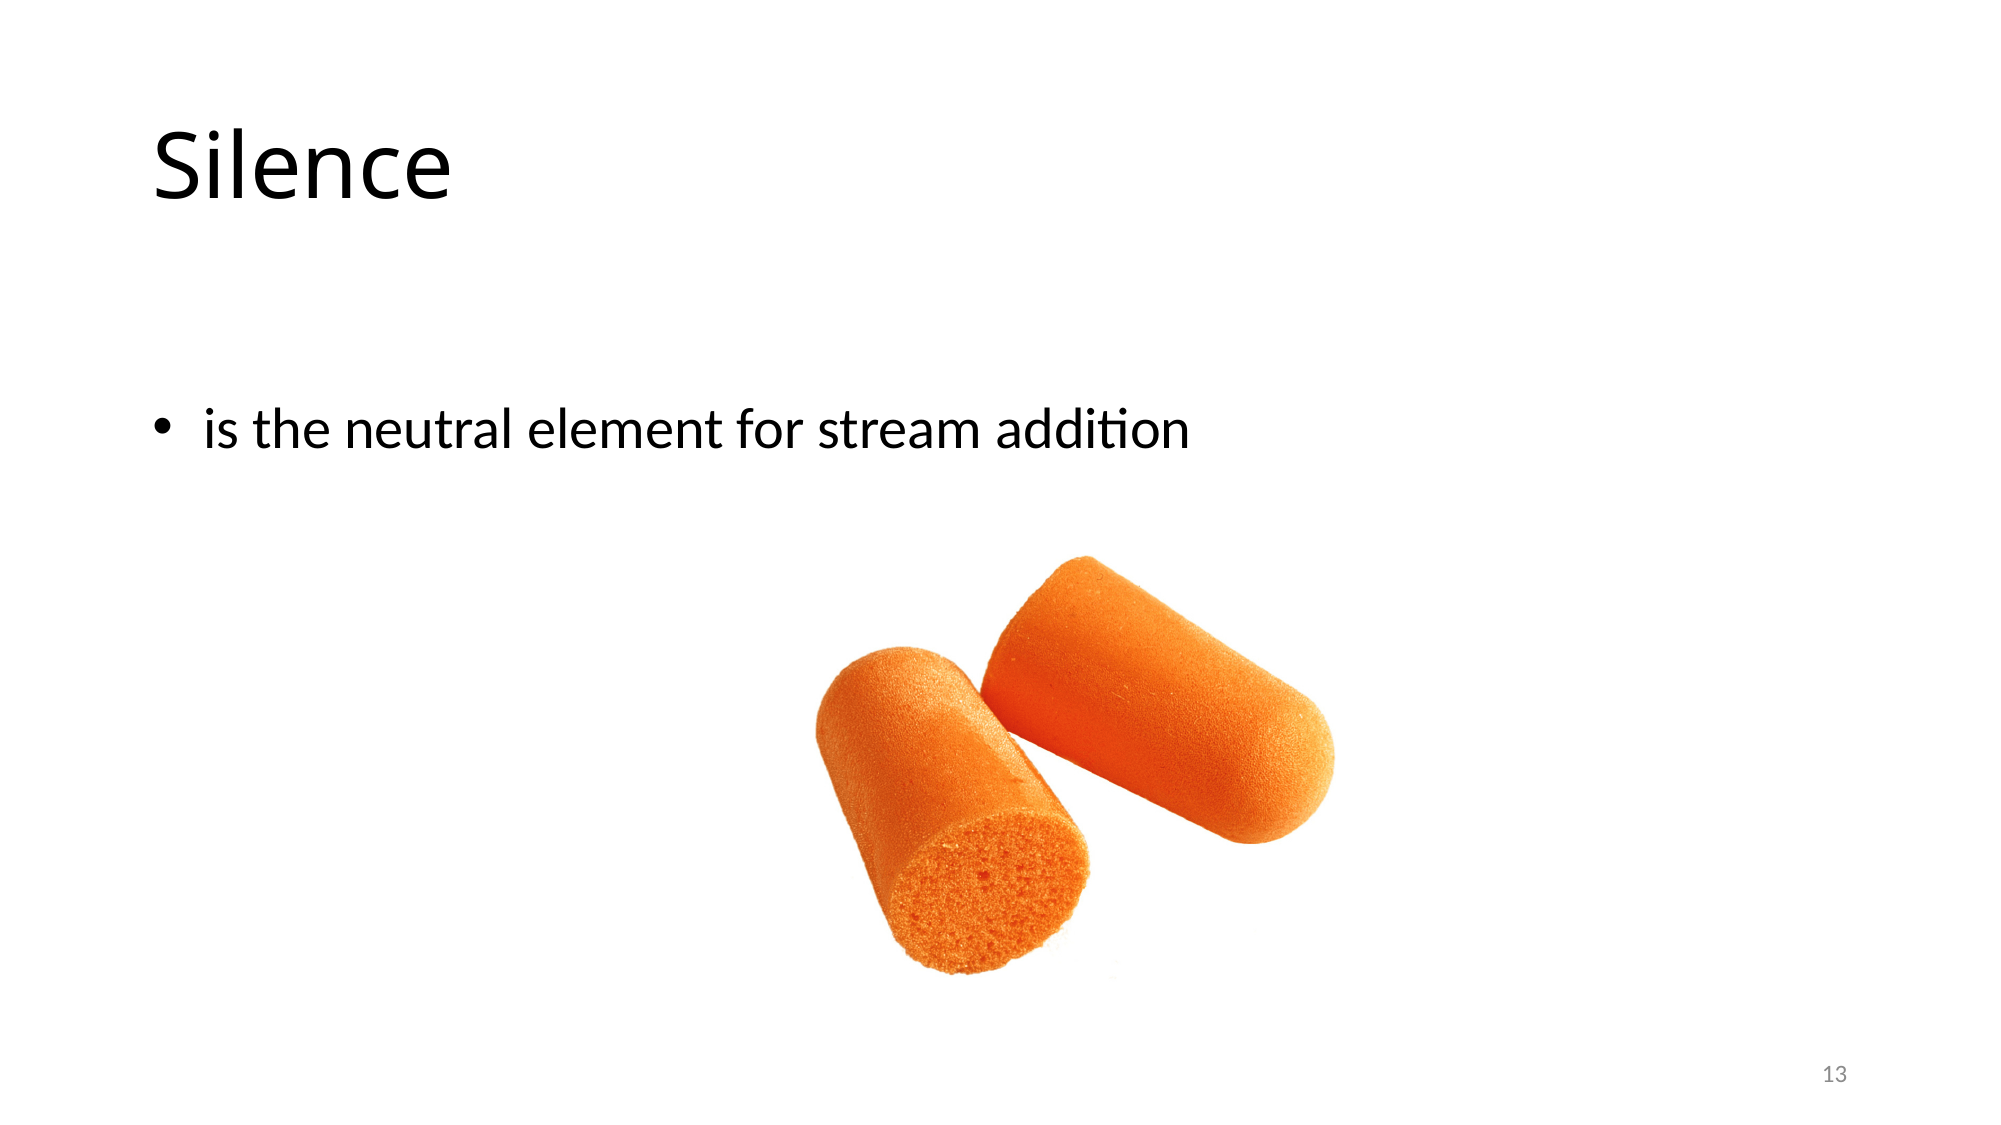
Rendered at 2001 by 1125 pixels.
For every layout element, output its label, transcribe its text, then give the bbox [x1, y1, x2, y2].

title Silence [137, 59, 1863, 278]
slide_number 13 [1798, 1042, 1863, 1103]
picture [810, 499, 1340, 1029]
